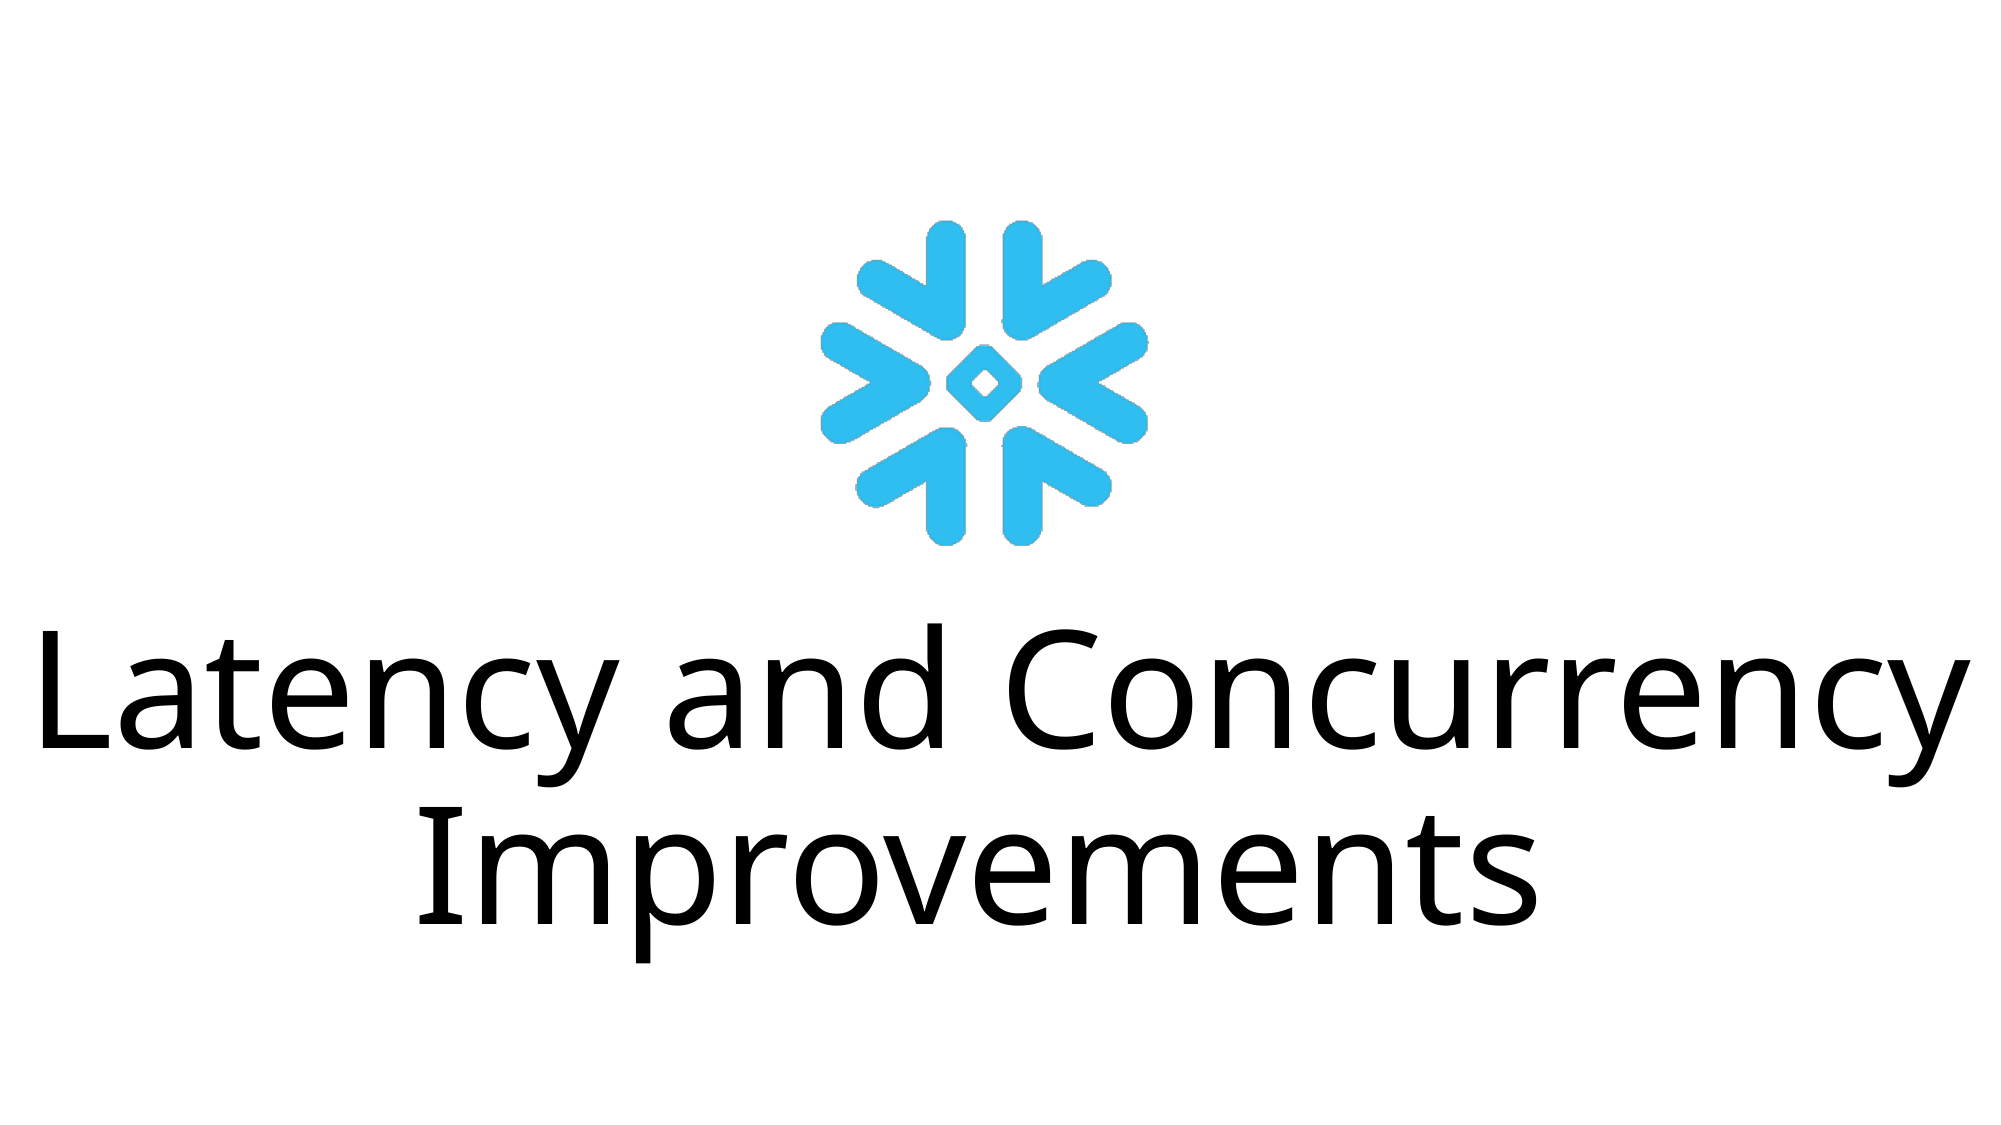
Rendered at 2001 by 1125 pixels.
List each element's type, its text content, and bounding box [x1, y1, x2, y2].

title Latency and Concurrency Improvements [0, 524, 2000, 1043]
picture [812, 204, 1157, 563]
